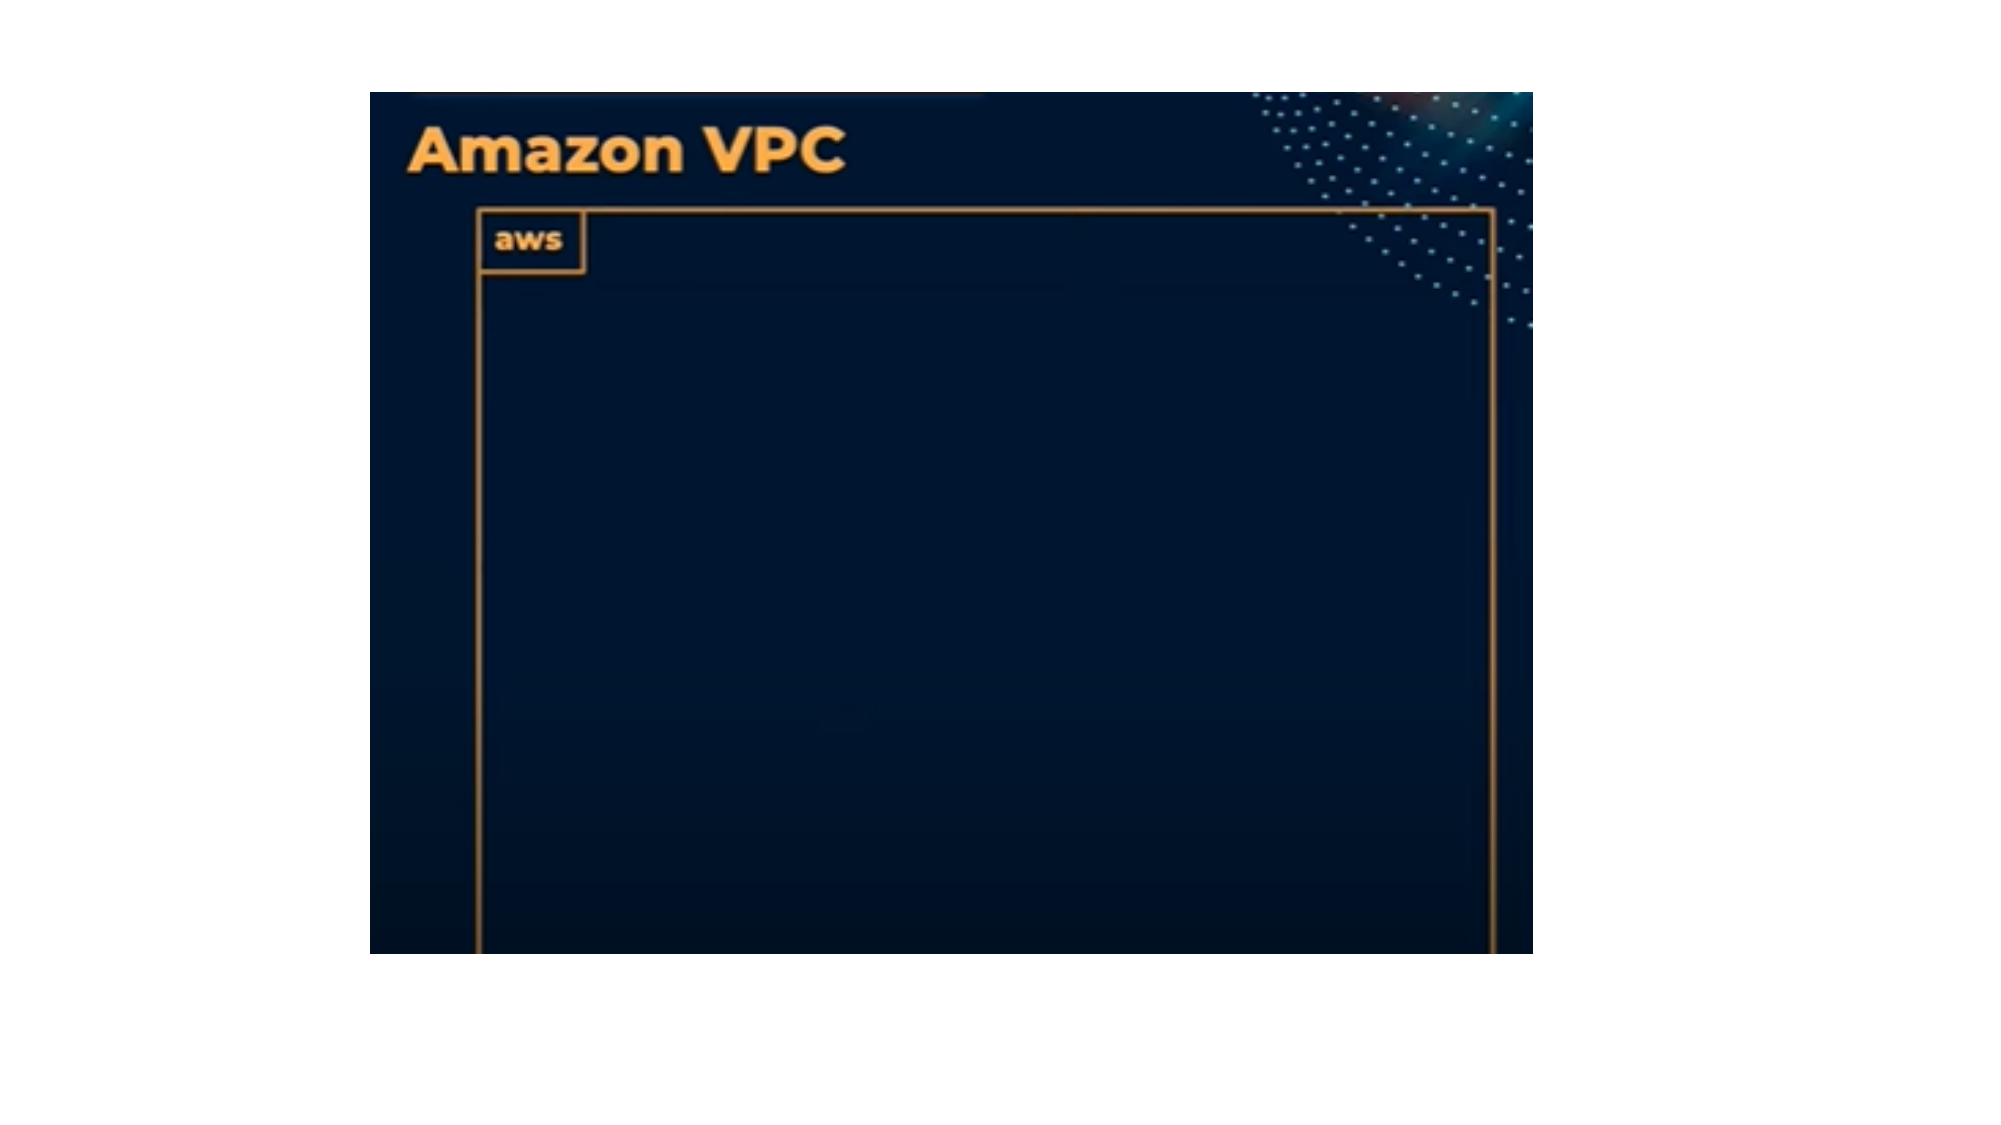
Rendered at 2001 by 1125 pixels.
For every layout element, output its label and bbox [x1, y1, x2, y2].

picture [370, 92, 1533, 954]
